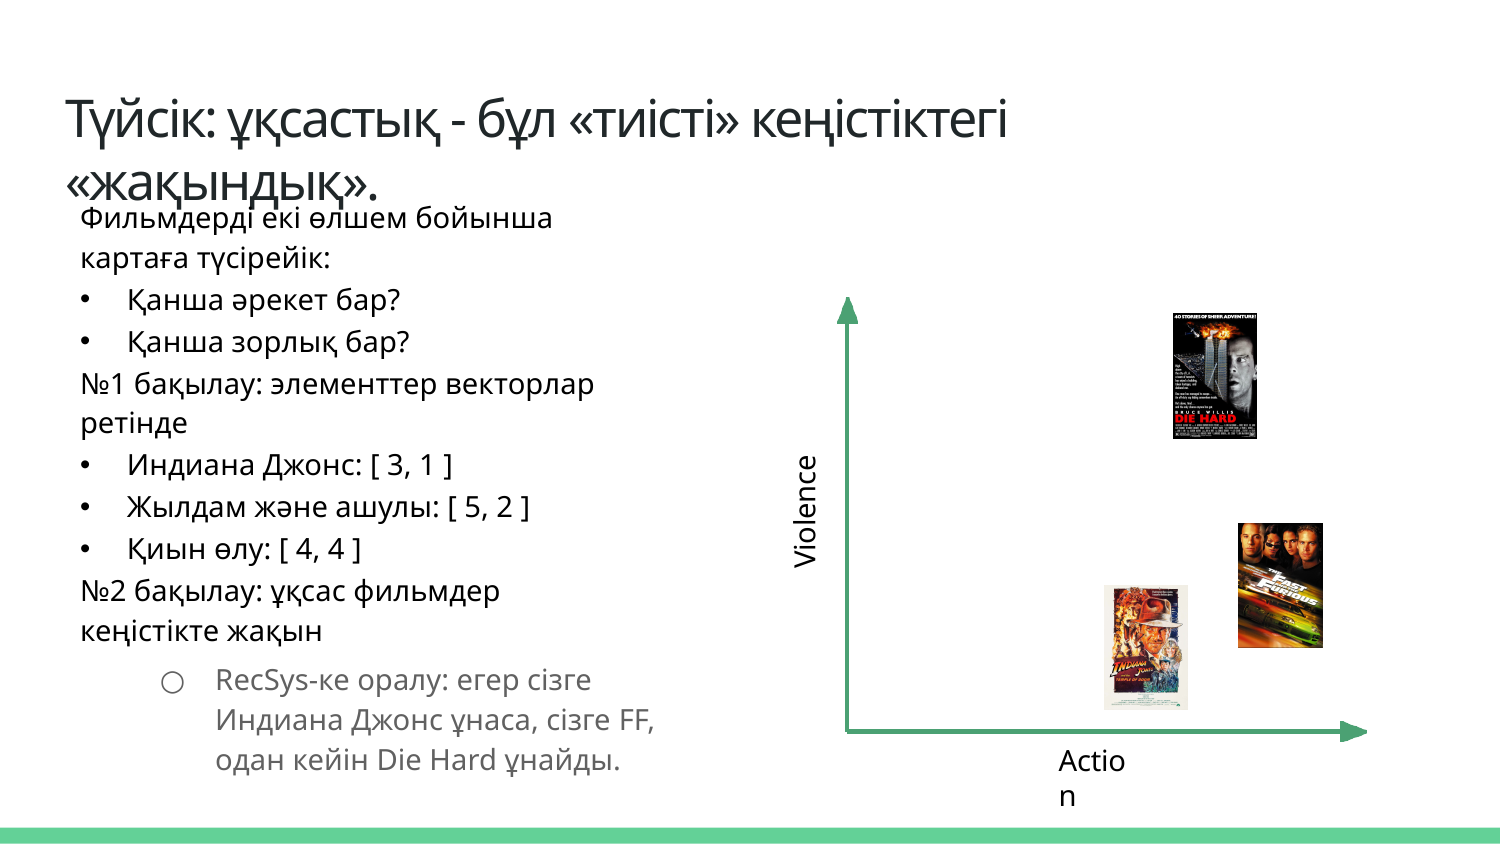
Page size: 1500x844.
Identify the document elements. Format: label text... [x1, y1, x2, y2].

text_box RecSys-ке оралу: егер сізге Индиана Джонс ұнаса, сізге FF, одан кейін Die Hard ұнайды. [157, 654, 724, 777]
title Түйсік: ұқсастық - бұл «тиісті» кеңістіктегі «жақындық». [63, 82, 1311, 227]
text_box Фильмдерді екі өлшем бойынша картаға түсірейік: Қанша әрекет бар? Қанша зорлық бар? №1 бақылау: элементтер векторлар ретінде Индиана Джонс: [ 3, 1 ] Жылдам және ашулы: [ 5, 2 ] Қиын өлу: [ 4, 4 ] №2 бақылау: ұқсас фильмдер кеңістікте жақын [77, 192, 711, 648]
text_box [836, 297, 1367, 743]
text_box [1103, 313, 1323, 711]
text_box Violence [786, 454, 827, 571]
text_box Action [1056, 751, 1143, 812]
